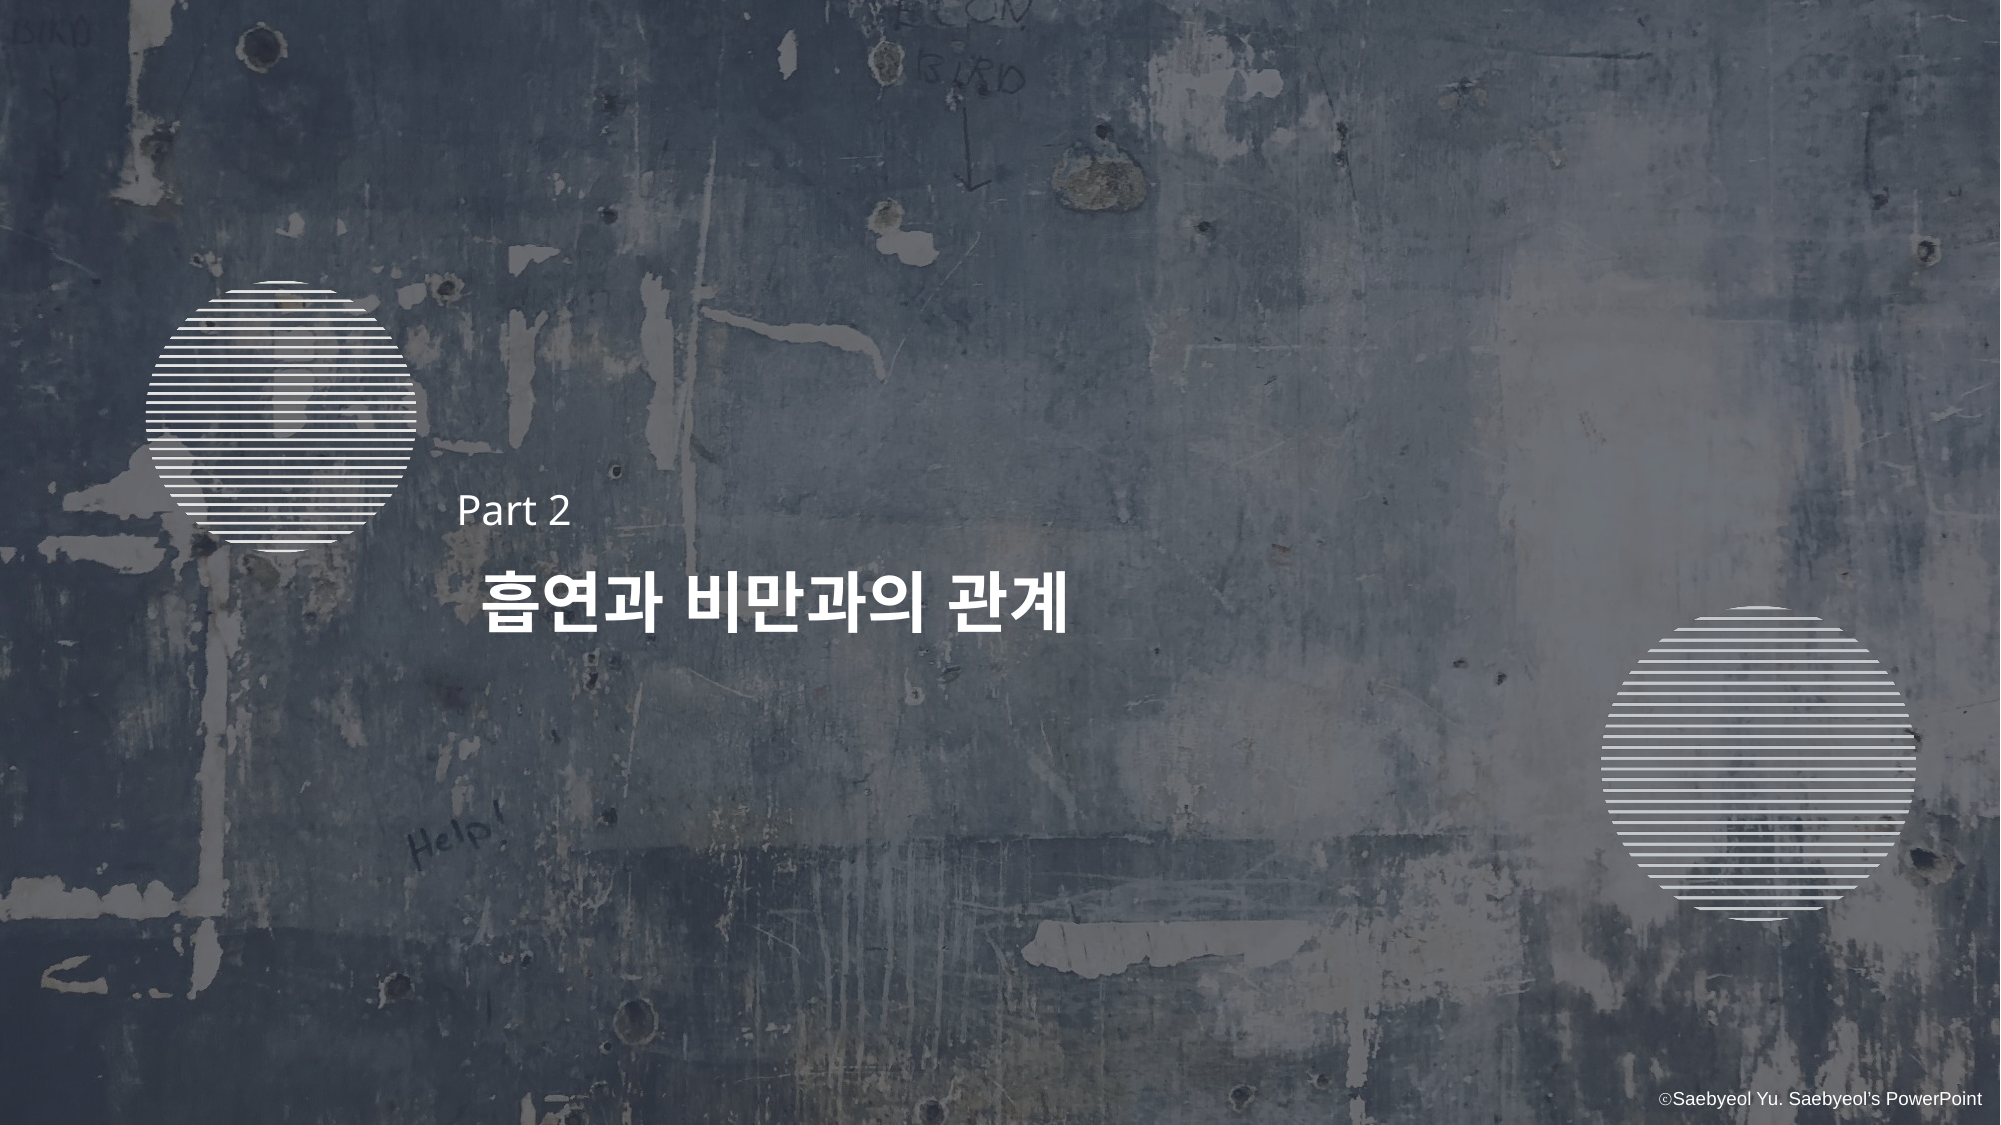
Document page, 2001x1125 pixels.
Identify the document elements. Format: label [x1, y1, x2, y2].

picture [0, 0, 2000, 1125]
text_box [442, 476, 1110, 649]
